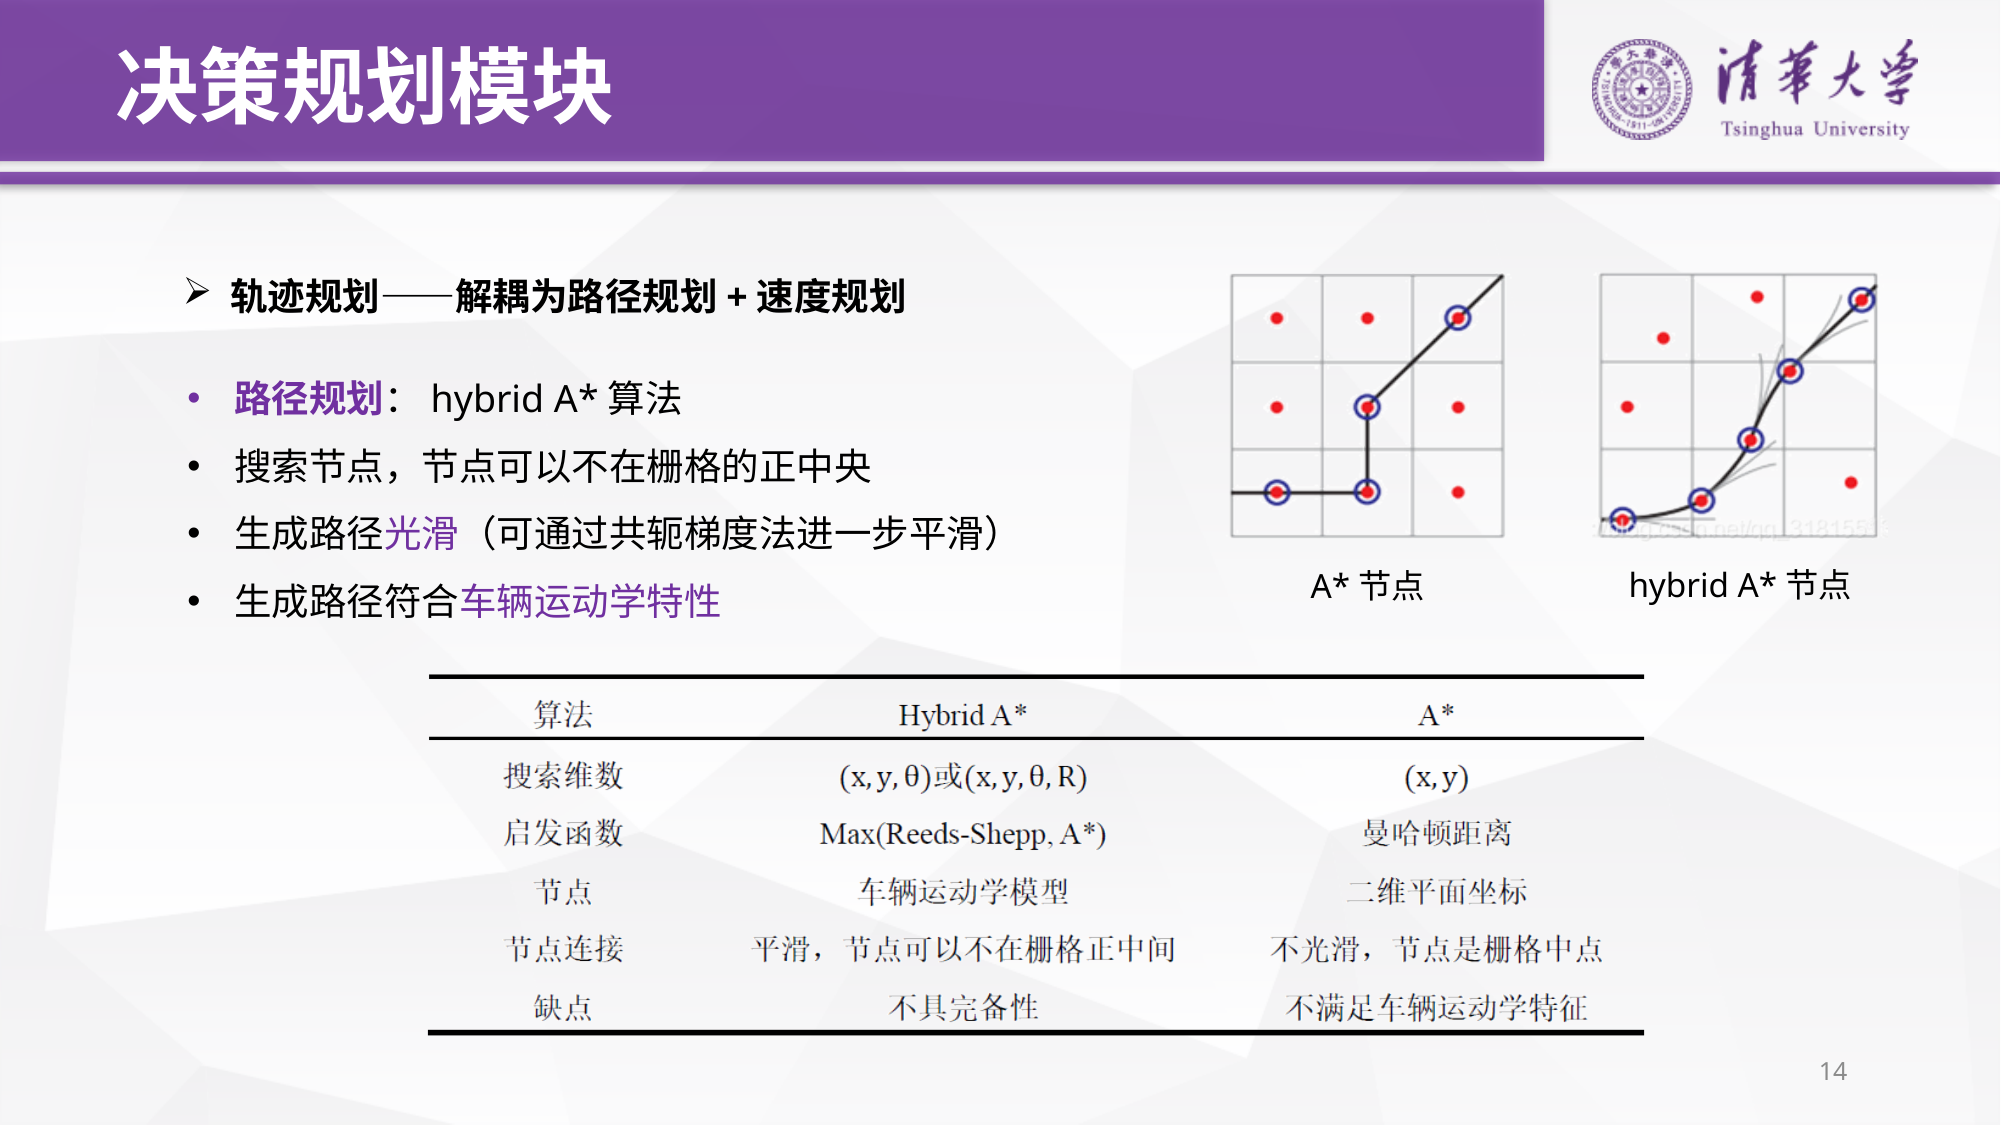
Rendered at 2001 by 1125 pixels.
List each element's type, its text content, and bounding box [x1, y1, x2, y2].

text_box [0, 0, 2000, 185]
picture [0, 0, 2001, 1125]
text_box 轨迹规划——解耦为路径规划+速度规划 [168, 243, 1059, 326]
text_box A*节点 [1295, 557, 1440, 613]
slide_number 14 [1412, 1042, 1863, 1103]
text_box hybrid A*节点 [1613, 557, 1867, 612]
